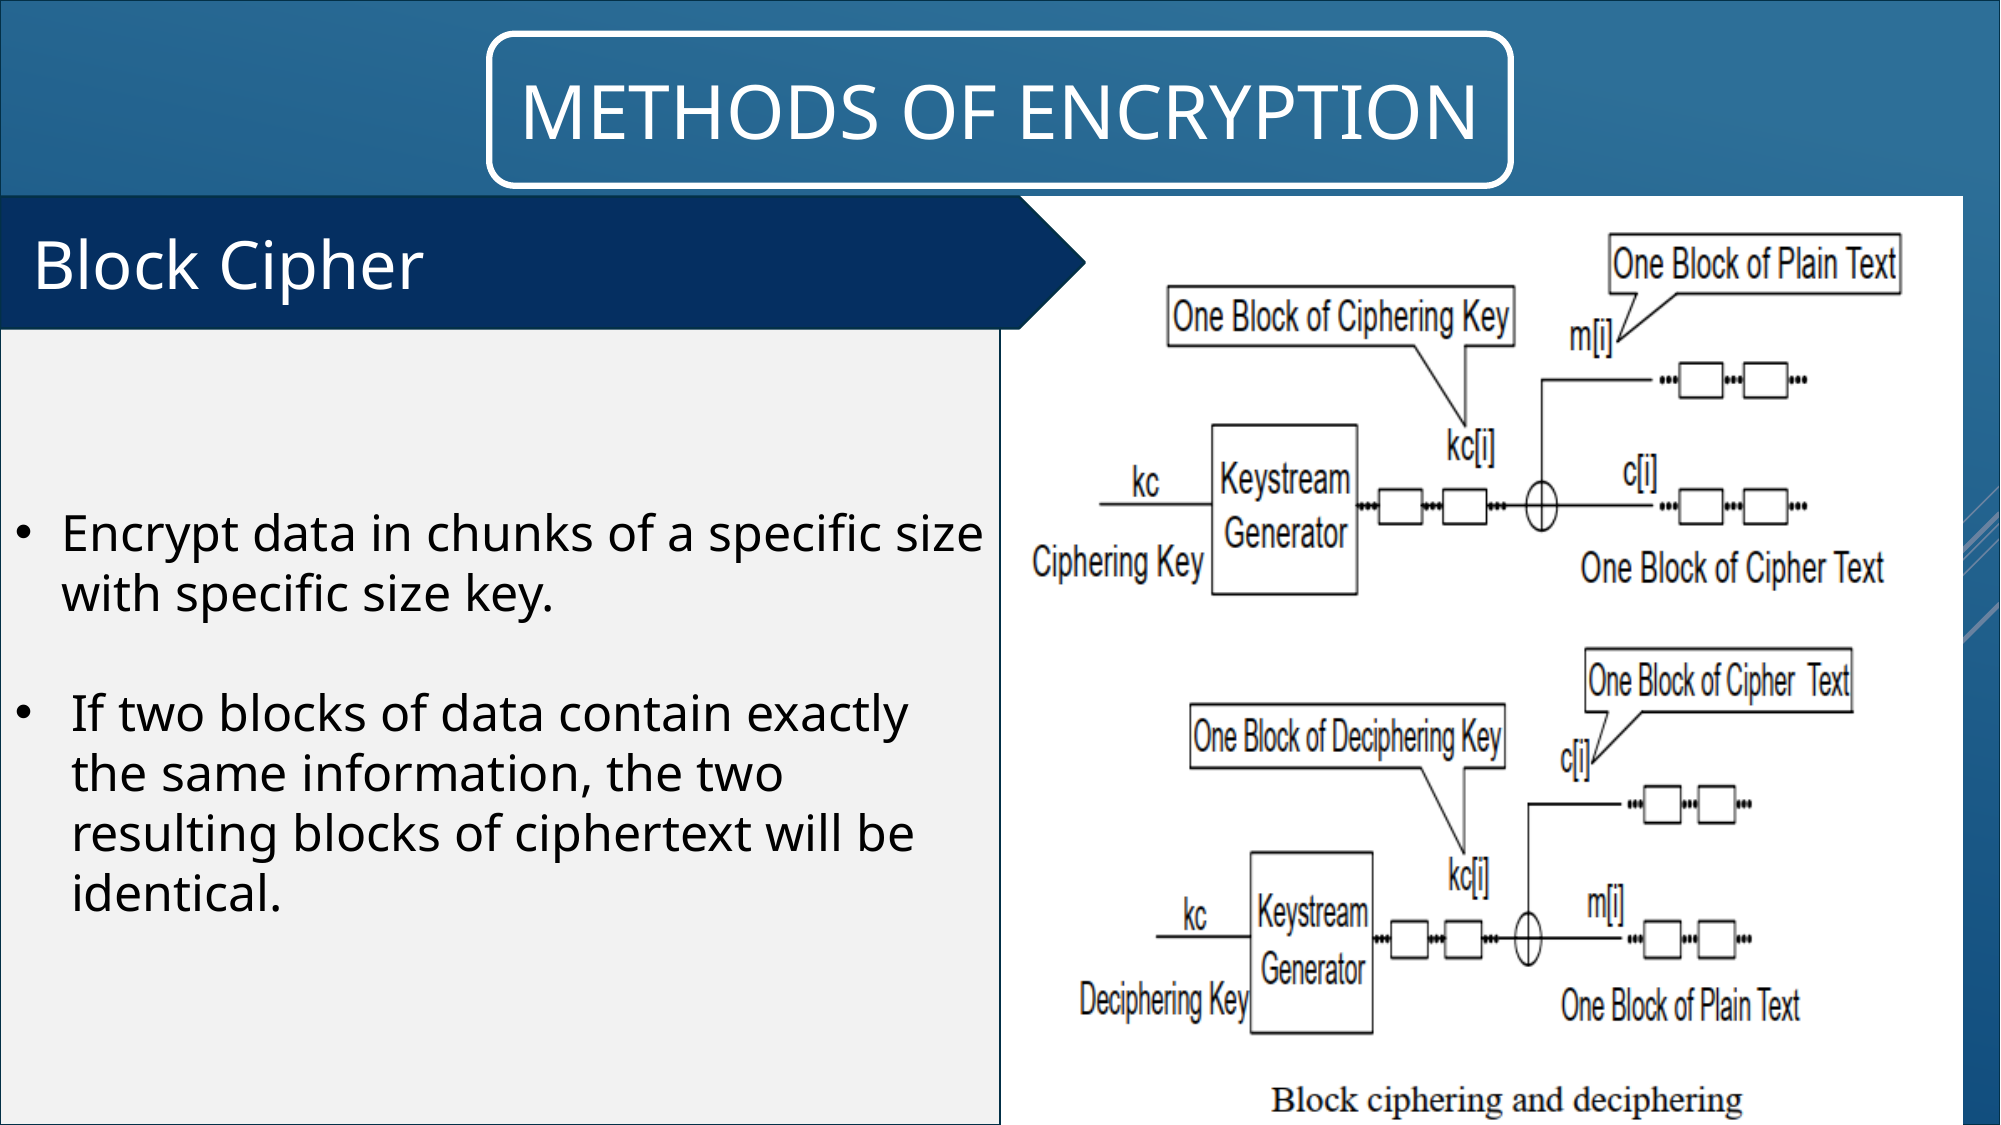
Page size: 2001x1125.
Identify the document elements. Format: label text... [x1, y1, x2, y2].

text_box [0, 0, 2000, 1125]
text_box Encrypt data in chunks of a specific size with specific size key. If two blocks of data contain exactly the same information, the two resulting blocks of ciphertext will be identical. [0, 330, 999, 1125]
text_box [999, 196, 1964, 1125]
text_box METHODS OF ENCRYPTION [487, 32, 1513, 188]
text_box Block Cipher [0, 195, 1021, 330]
